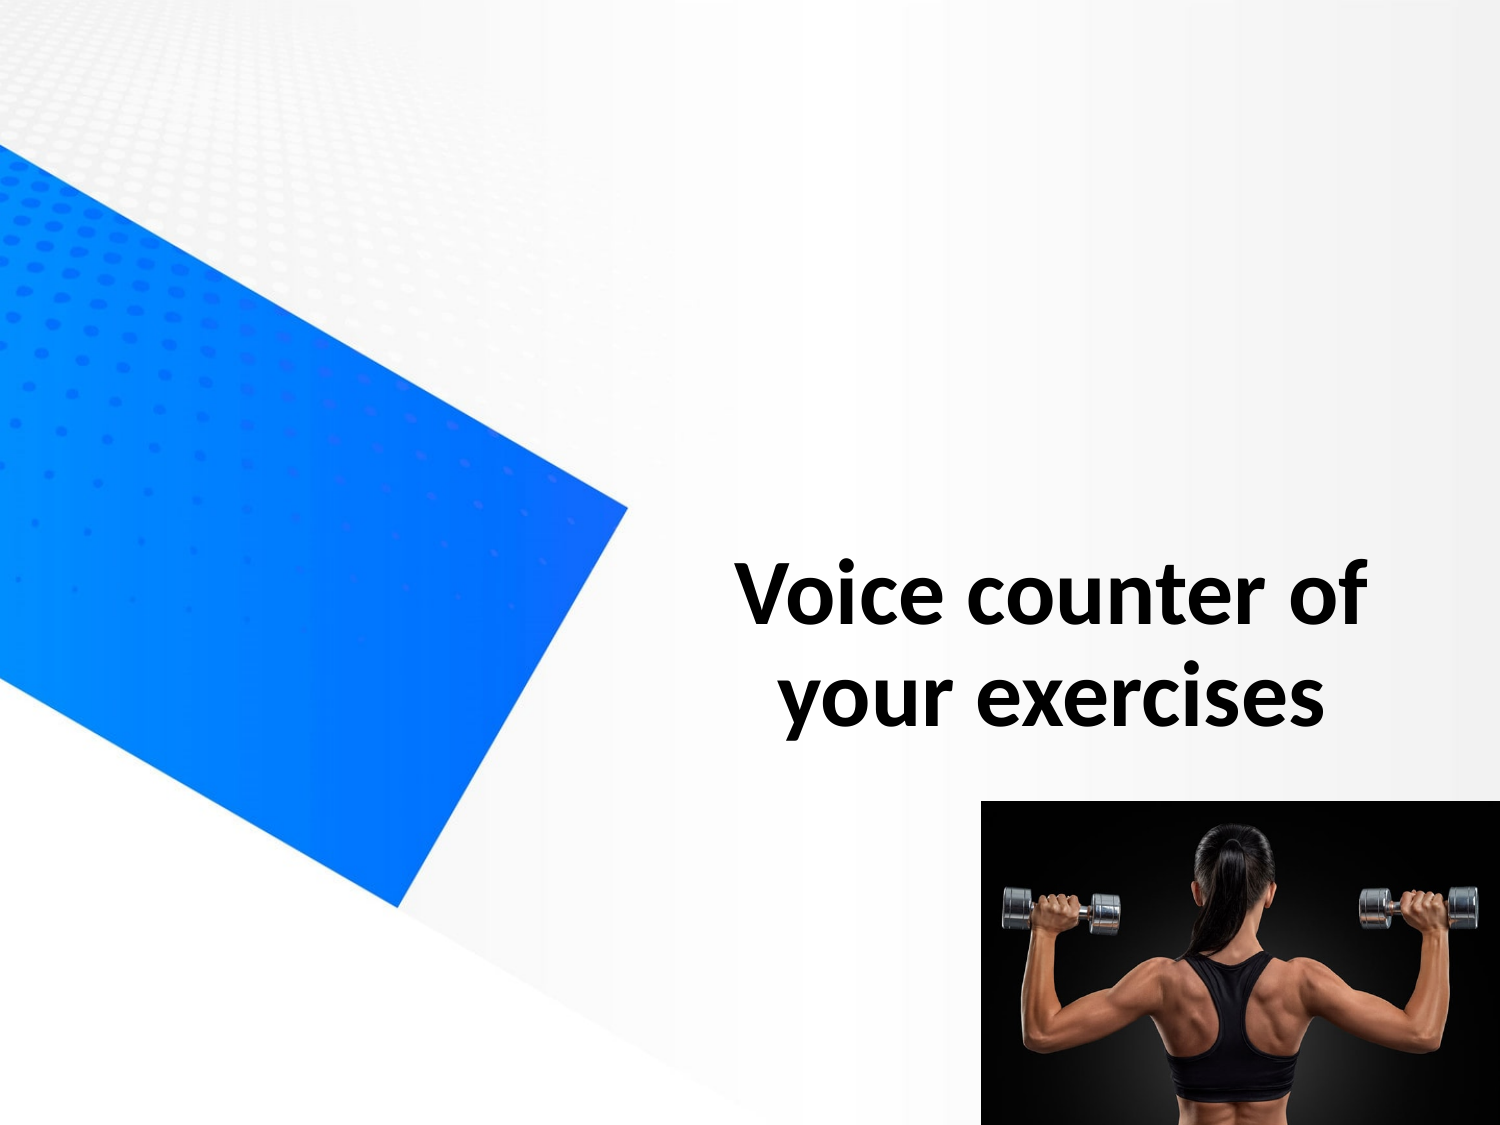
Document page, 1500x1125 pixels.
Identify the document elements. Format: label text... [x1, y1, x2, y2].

text_box [474, 286, 1026, 839]
picture [0, 0, 1500, 1125]
title Voice counter of your exercises [693, 285, 1410, 754]
